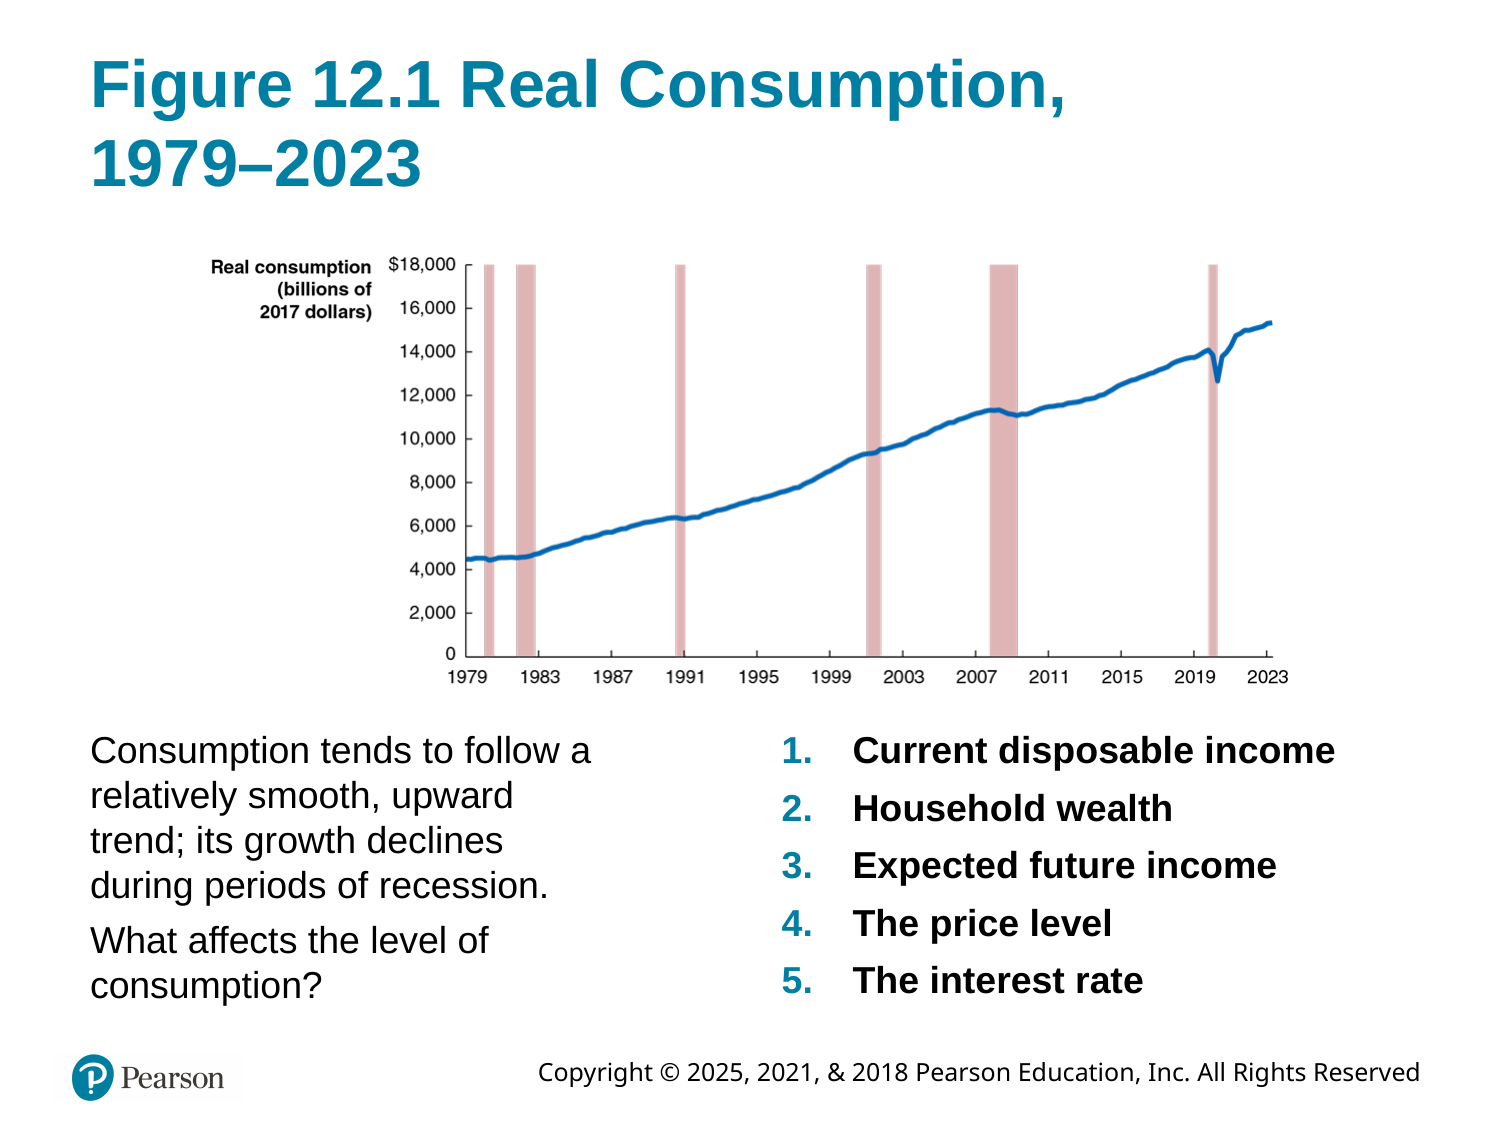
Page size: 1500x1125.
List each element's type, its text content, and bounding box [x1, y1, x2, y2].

title Figure 12.1 Real Consumption, 1979–2023 [75, 35, 1227, 216]
picture [210, 255, 1290, 688]
list Consumption tends to follow a relatively smooth, upward trend; its growth declines during periods of recession. What affects the level of consumption? [75, 711, 634, 1024]
picture [51, 1053, 245, 1102]
list Current disposable income Household wealth Expected future income The price level The interest rate [766, 711, 1426, 1024]
